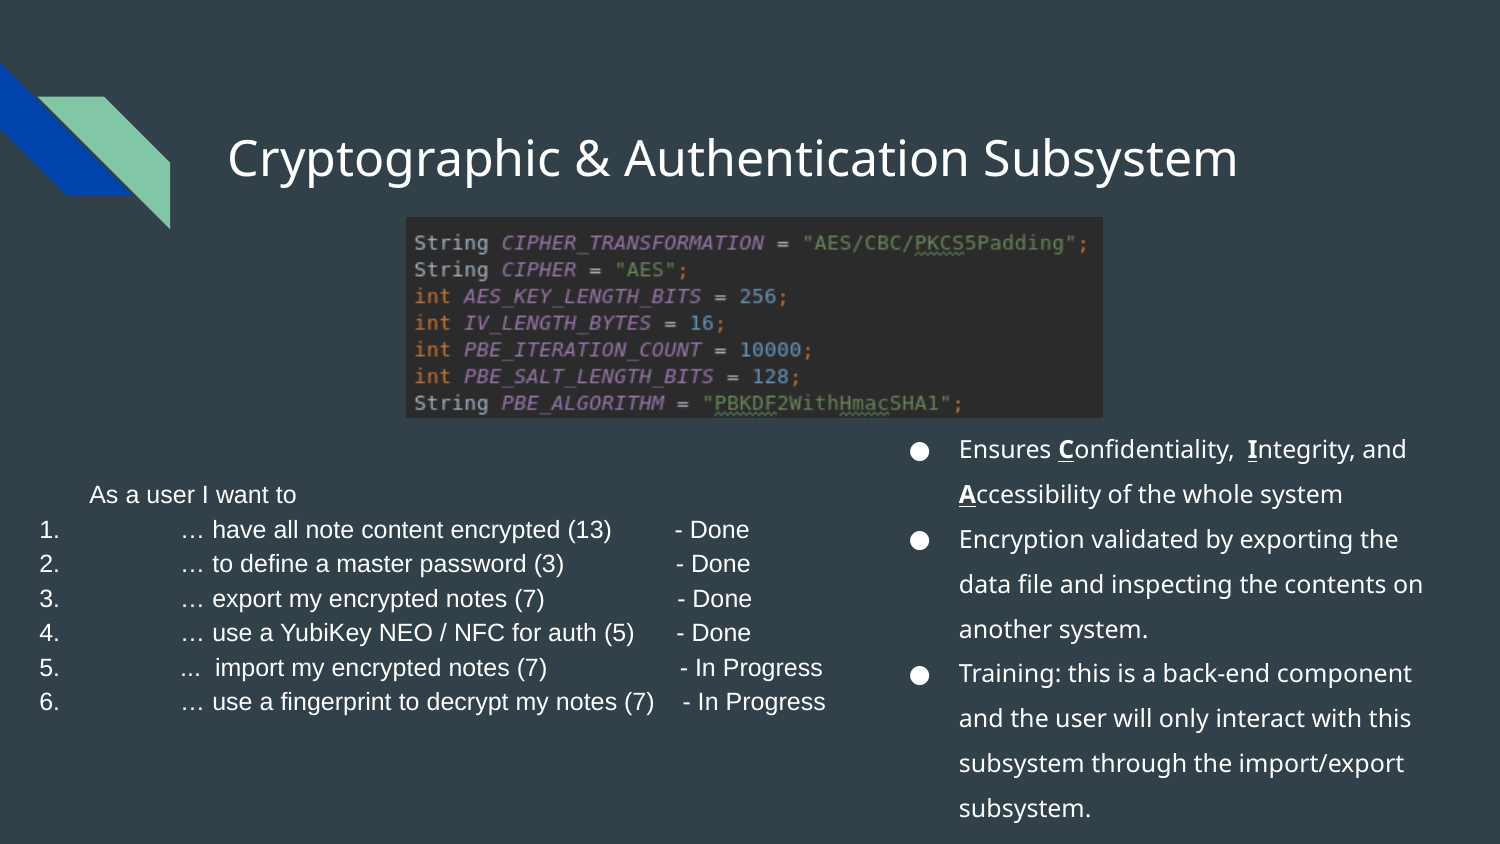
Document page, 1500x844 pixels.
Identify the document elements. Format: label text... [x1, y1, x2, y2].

text_box Ensures Confidentiality, Integrity, and Accessibility of the whole system Encryption validated by exporting the data file and inspecting the contents on another system. Training: this is a back-end component and the user will only interact with this subsystem through the import/export subsystem. [868, 394, 1473, 844]
text_box As a user I want to … have all note content encrypted (13) - Done … to define a master password (3) - Done … export my encrypted notes (7) - Done … use a YubiKey NEO / NFC for auth (5) - Done ... import my encrypted notes (7) - In Progress … use a fingerprint to decrypt my notes (7) - In Progress [0, 404, 868, 756]
title Cryptographic & Authentication Subsystem [212, 111, 1394, 215]
picture [405, 216, 1104, 418]
